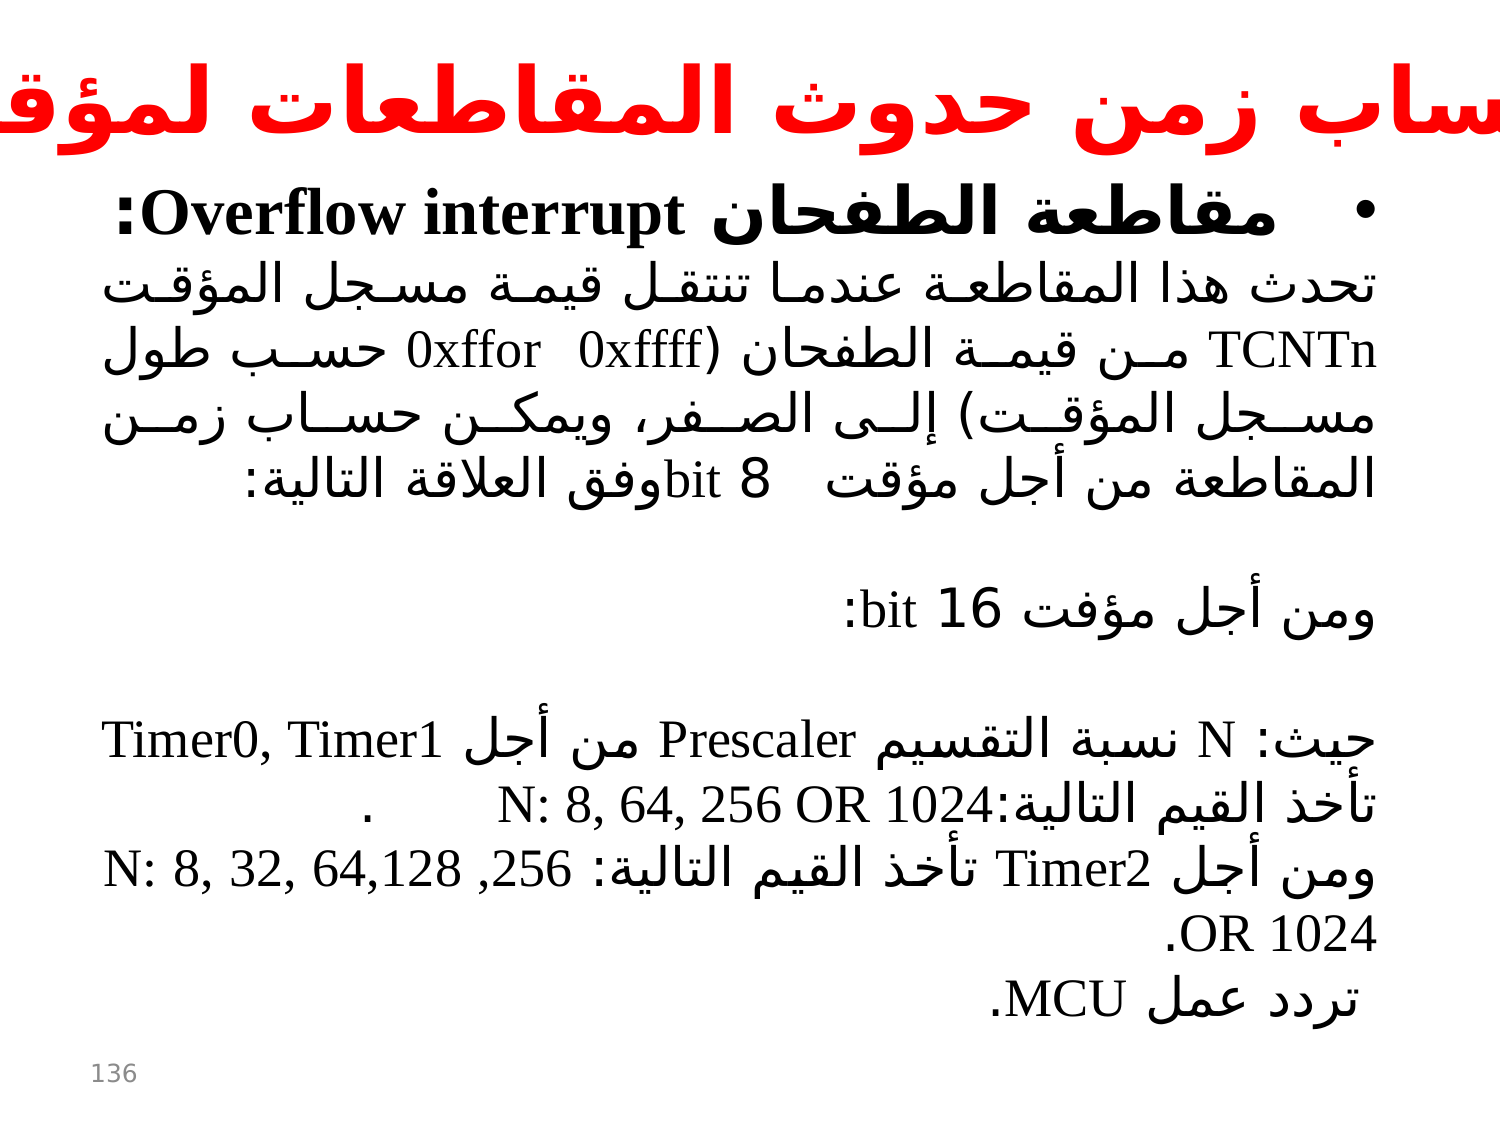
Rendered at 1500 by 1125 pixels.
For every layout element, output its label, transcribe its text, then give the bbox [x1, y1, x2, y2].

text_box حساب زمن حدوث المقاطعات لمؤقت [0, 34, 1500, 160]
slide_number 136 [75, 1042, 425, 1103]
